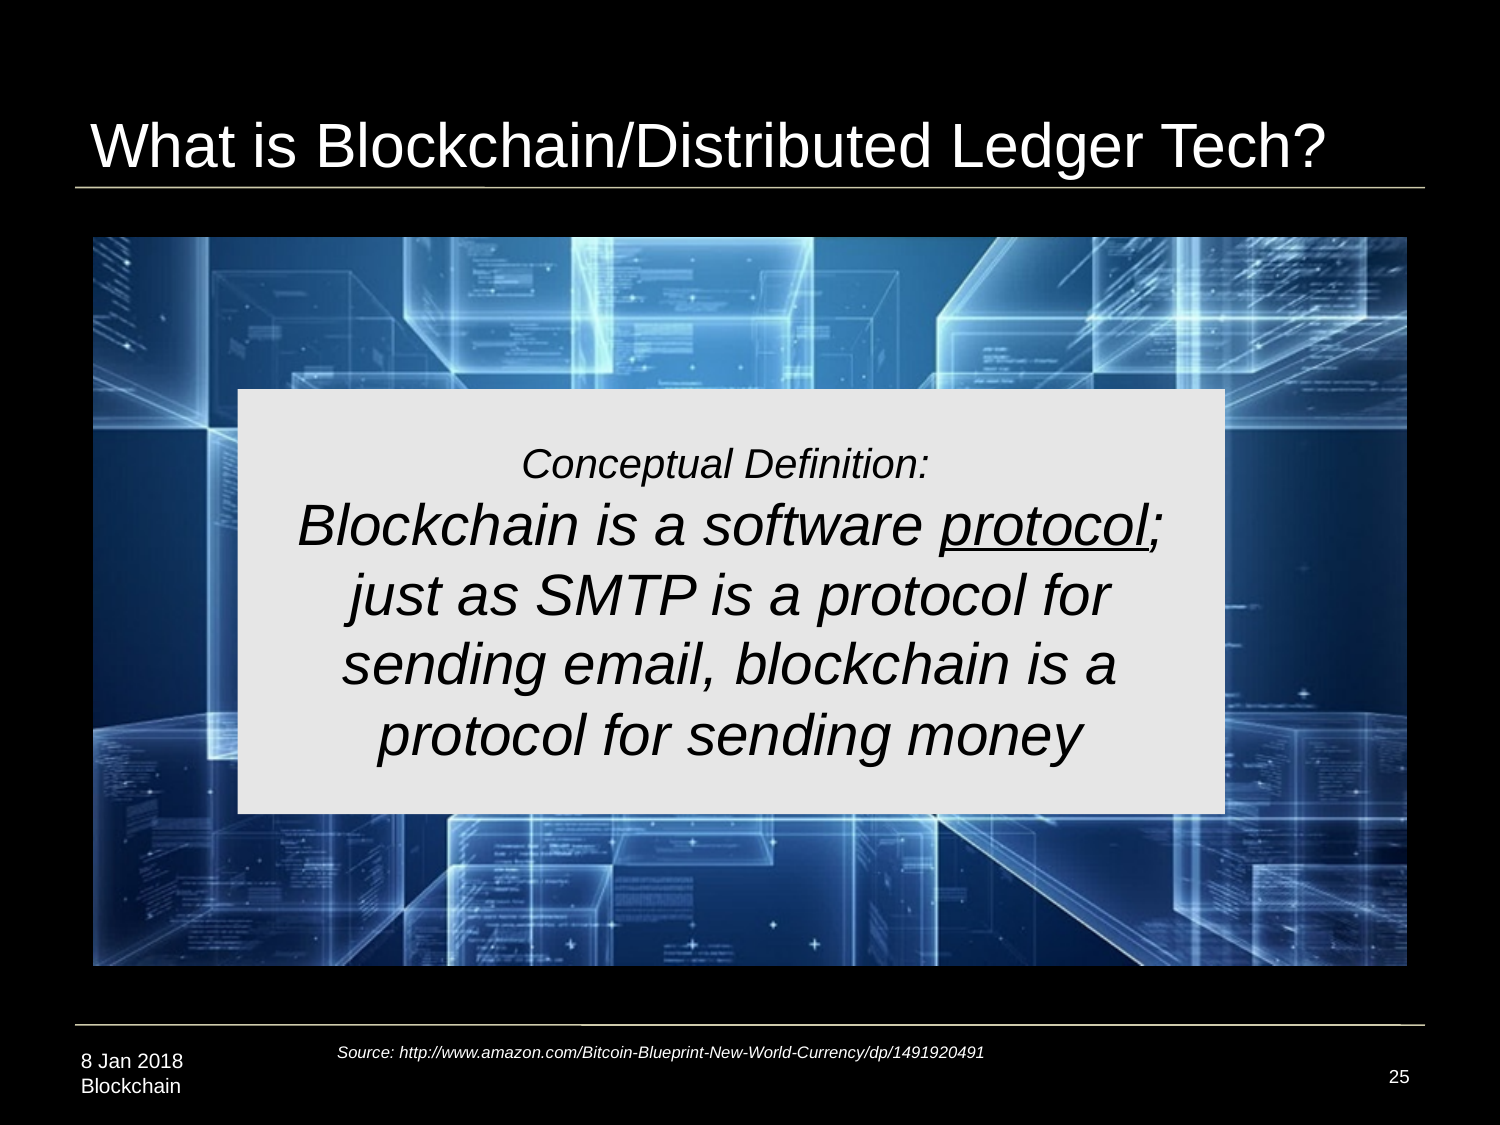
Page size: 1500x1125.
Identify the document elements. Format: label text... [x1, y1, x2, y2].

text_box Source: http://www.amazon.com/Bitcoin-Blueprint-New-World-Currency/dp/1491920491 [322, 1038, 1335, 1088]
picture [93, 237, 1407, 966]
slide_number 24 [862, 1037, 1425, 1103]
title What is Blockchain/Distributed Ledger Tech? [75, 45, 1425, 188]
